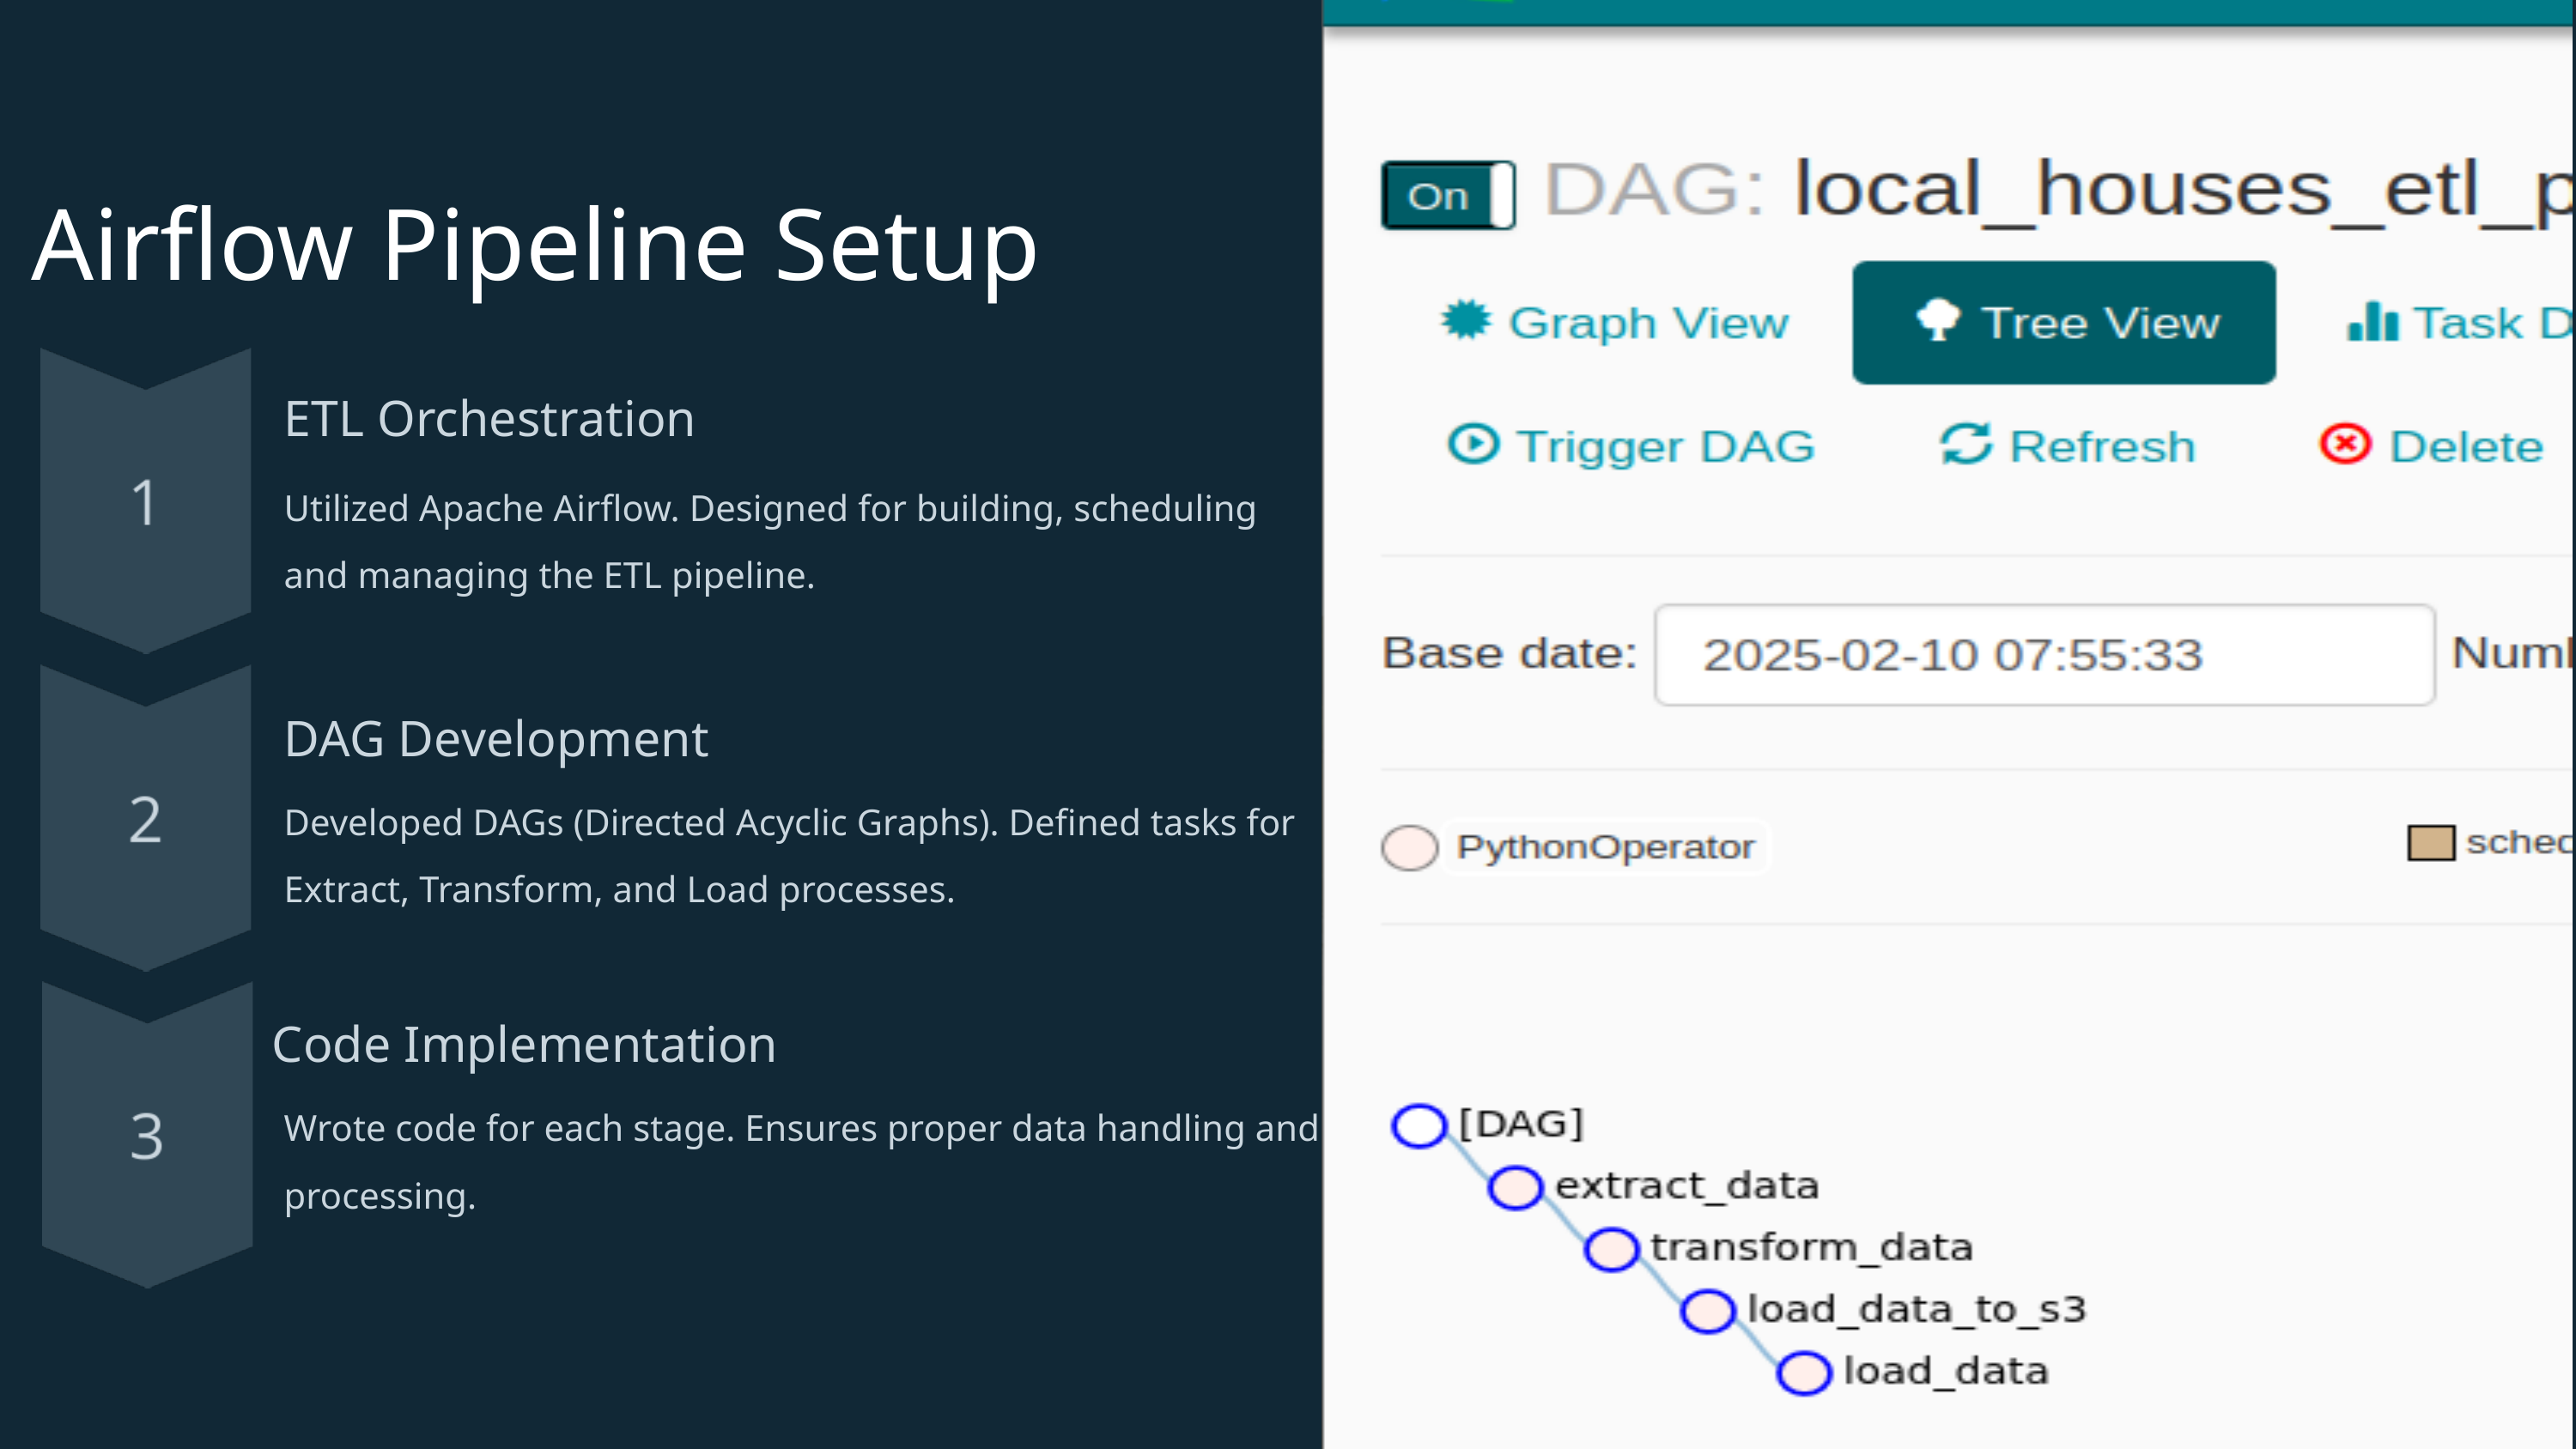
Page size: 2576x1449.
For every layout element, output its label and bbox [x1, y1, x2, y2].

text_box [283, 386, 827, 450]
text_box [283, 706, 823, 769]
text_box [283, 1095, 1326, 1232]
text_box [283, 789, 1326, 925]
text_box [271, 1012, 912, 1076]
text_box [283, 475, 1326, 611]
text_box [0, 0, 2576, 1449]
text_box [31, 179, 1314, 305]
